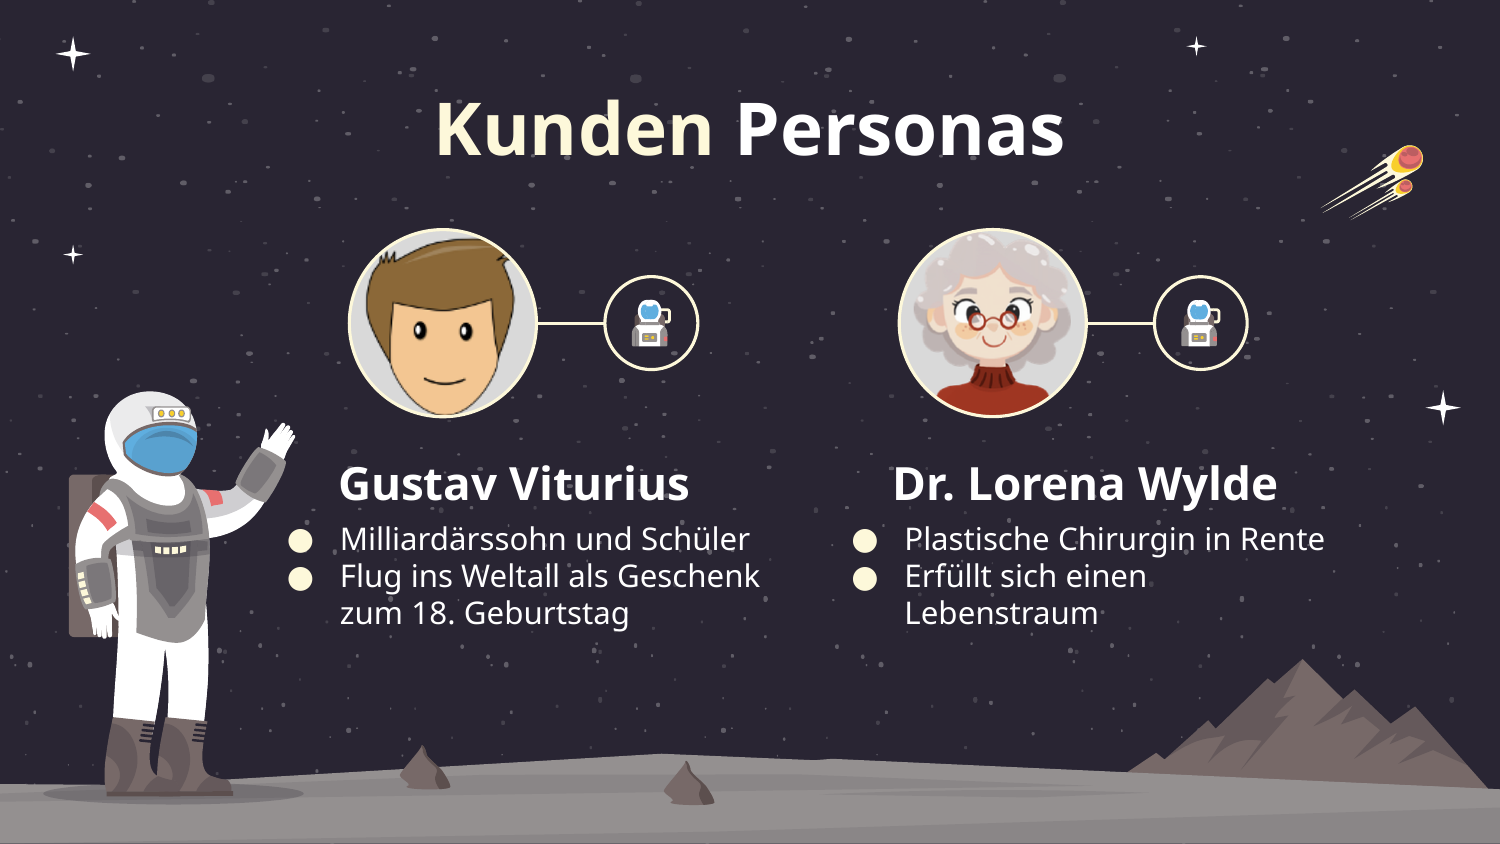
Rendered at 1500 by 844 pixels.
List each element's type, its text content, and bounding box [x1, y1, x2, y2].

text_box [898, 229, 1248, 417]
title Dr. Lorena Wylde [852, 452, 1294, 503]
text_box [43, 391, 304, 805]
text_box Milliardärssohn und Schüler Flug ins Weltall als Geschenk zum 18. Geburtstag [308, 503, 798, 611]
text_box Plastische Chirurgin in Rente Erfüllt sich einen Lebenstraum [814, 503, 1362, 611]
title Gustav Viturius [308, 452, 706, 503]
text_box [348, 229, 699, 417]
title Kunden Personas [118, 88, 1382, 164]
